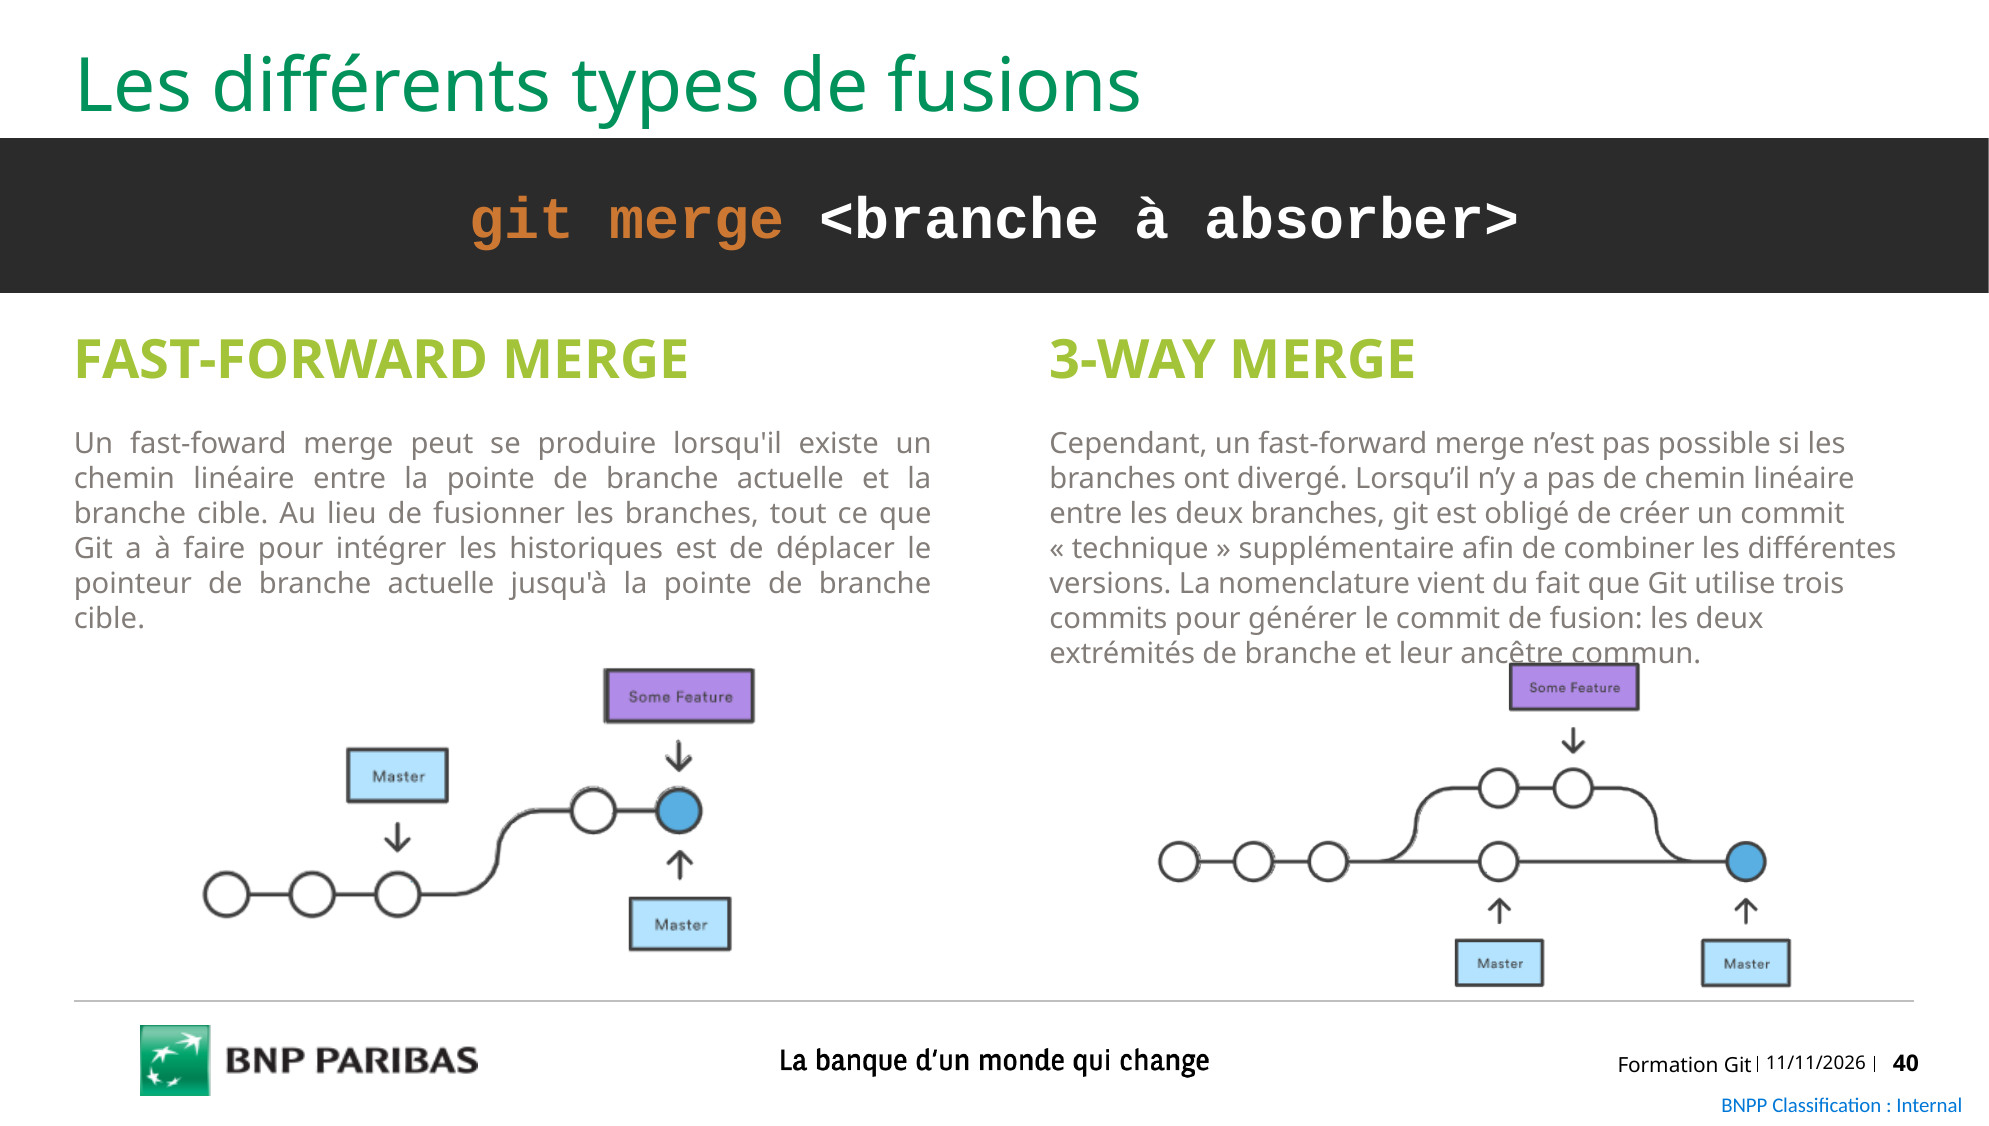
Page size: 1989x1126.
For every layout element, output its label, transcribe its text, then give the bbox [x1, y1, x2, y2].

footer Formation Git [1312, 1048, 1752, 1079]
text_box git merge <branche à absorber> [0, 138, 1989, 293]
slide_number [1763, 1048, 1869, 1079]
list Fast-forward mergE Un fast-foward merge peut se produire lorsqu'il existe un chemin linéaire entre la pointe de branche actuelle et la branche cible. Au lieu de fusionner les branches, tout ce que Git a à faire pour intégrer les historiques est de déplacer le pointeur de branche actuelle jusqu'à la pointe de branche cible. [58, 317, 947, 646]
list 3-way merge Cependant, un fast-forward merge n’est pas possible si les branches ont divergé. Lorsqu’il n’y a pas de chemin linéaire entre les deux branches, git est obligé de créer un commit « technique » supplémentaire afin de combiner les différentes versions. La nomenclature vient du fait que Git utilise trois commits pour générer le commit de fusion: les deux extrémités de branche et leur ancêtre commun. [1034, 317, 1916, 781]
subtitle Les différents types de fusions [74, 45, 1932, 117]
picture [1124, 633, 1801, 999]
slide_number 40 [1879, 1048, 1920, 1079]
picture [140, 1025, 478, 1096]
picture [752, 1020, 1237, 1106]
picture [174, 636, 771, 965]
